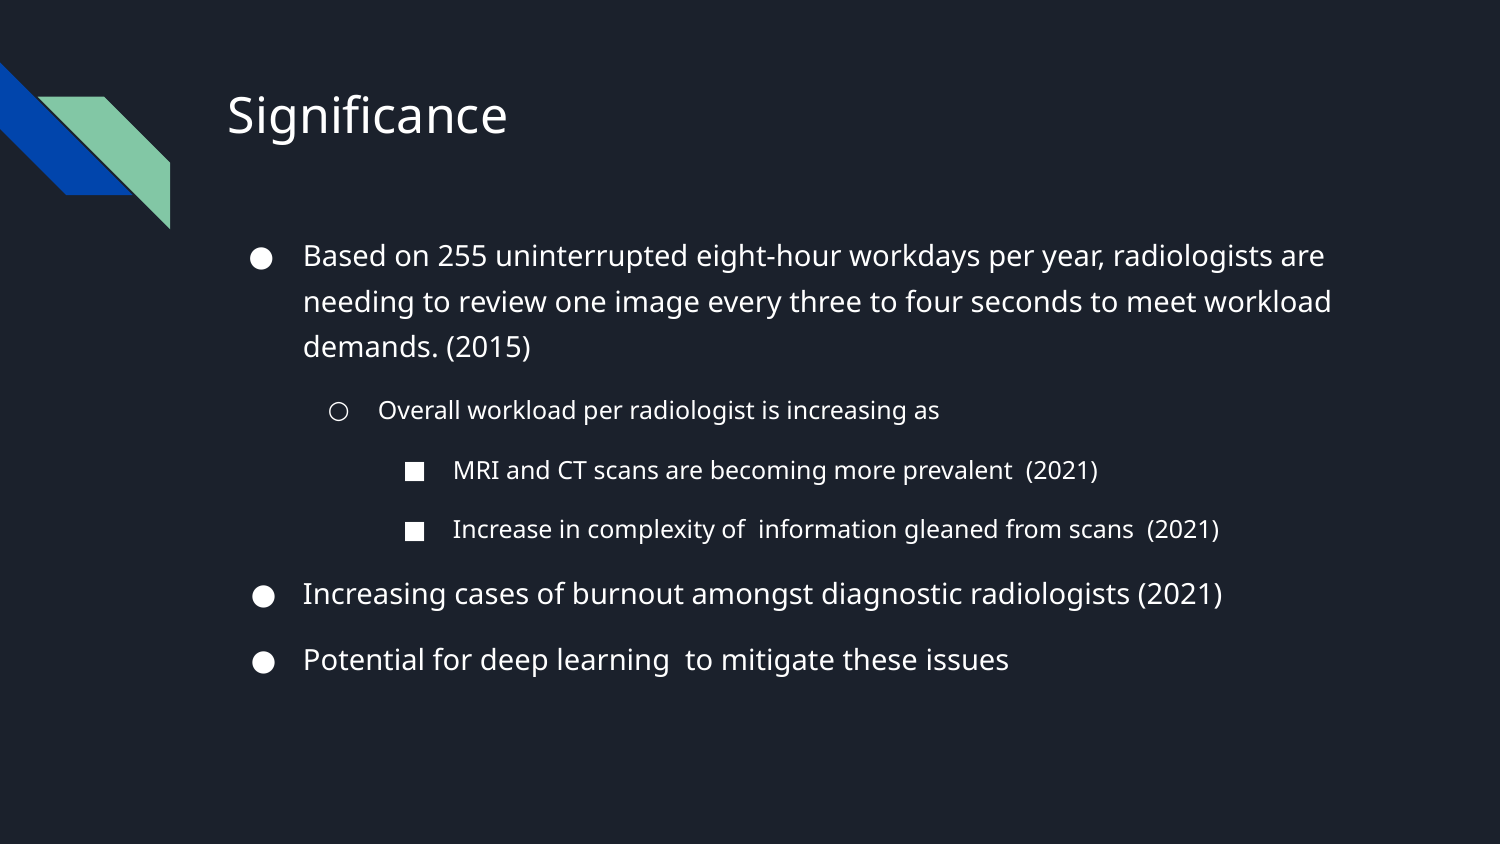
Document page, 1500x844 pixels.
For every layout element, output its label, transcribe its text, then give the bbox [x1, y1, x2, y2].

list Based on 255 uninterrupted eight-hour workdays per year, radiologists are needing to review one image every three to four seconds to meet workload demands. (2015) Overall workload per radiologist is increasing as MRI and CT scans are becoming more prevalent (2021) Increase in complexity of information gleaned from scans (2021) Increasing cases of burnout amongst diagnostic radiologists (2021) Potential for deep learning to mitigate these issues [212, 214, 1420, 714]
title Significance [212, 64, 1368, 214]
